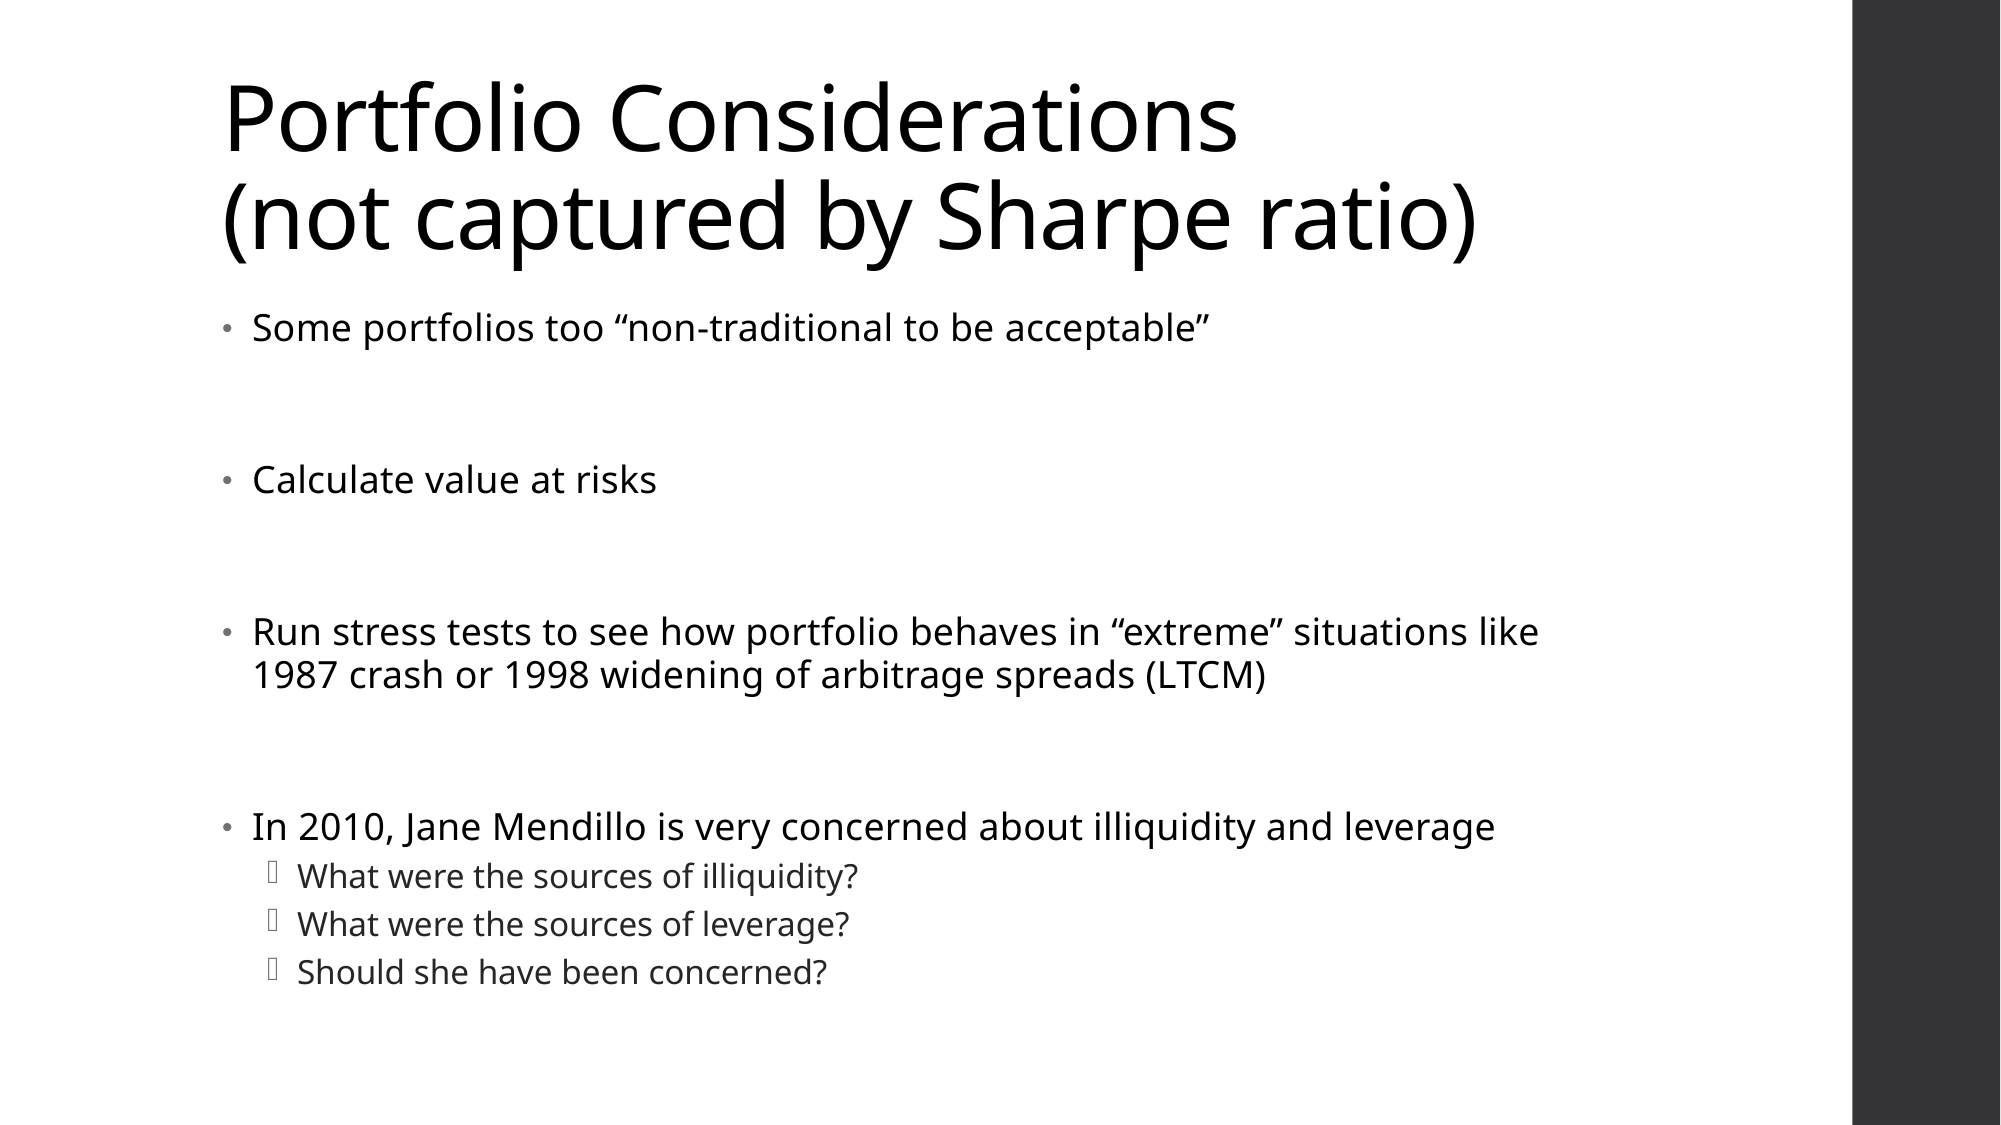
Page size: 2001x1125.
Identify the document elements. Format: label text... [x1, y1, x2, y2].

list Some portfolios too “non-traditional to be acceptable” Calculate value at risks Run stress tests to see how portfolio behaves in “extreme” situations like 1987 crash or 1998 widening of arbitrage spreads (LTCM) In 2010, Jane Mendillo is very concerned about illiquidity and leverage What were the sources of illiquidity? What were the sources of leverage? Should she have been concerned? [206, 299, 1617, 1014]
title Portfolio Considerations (not captured by Sharpe ratio) [206, 60, 1797, 278]
